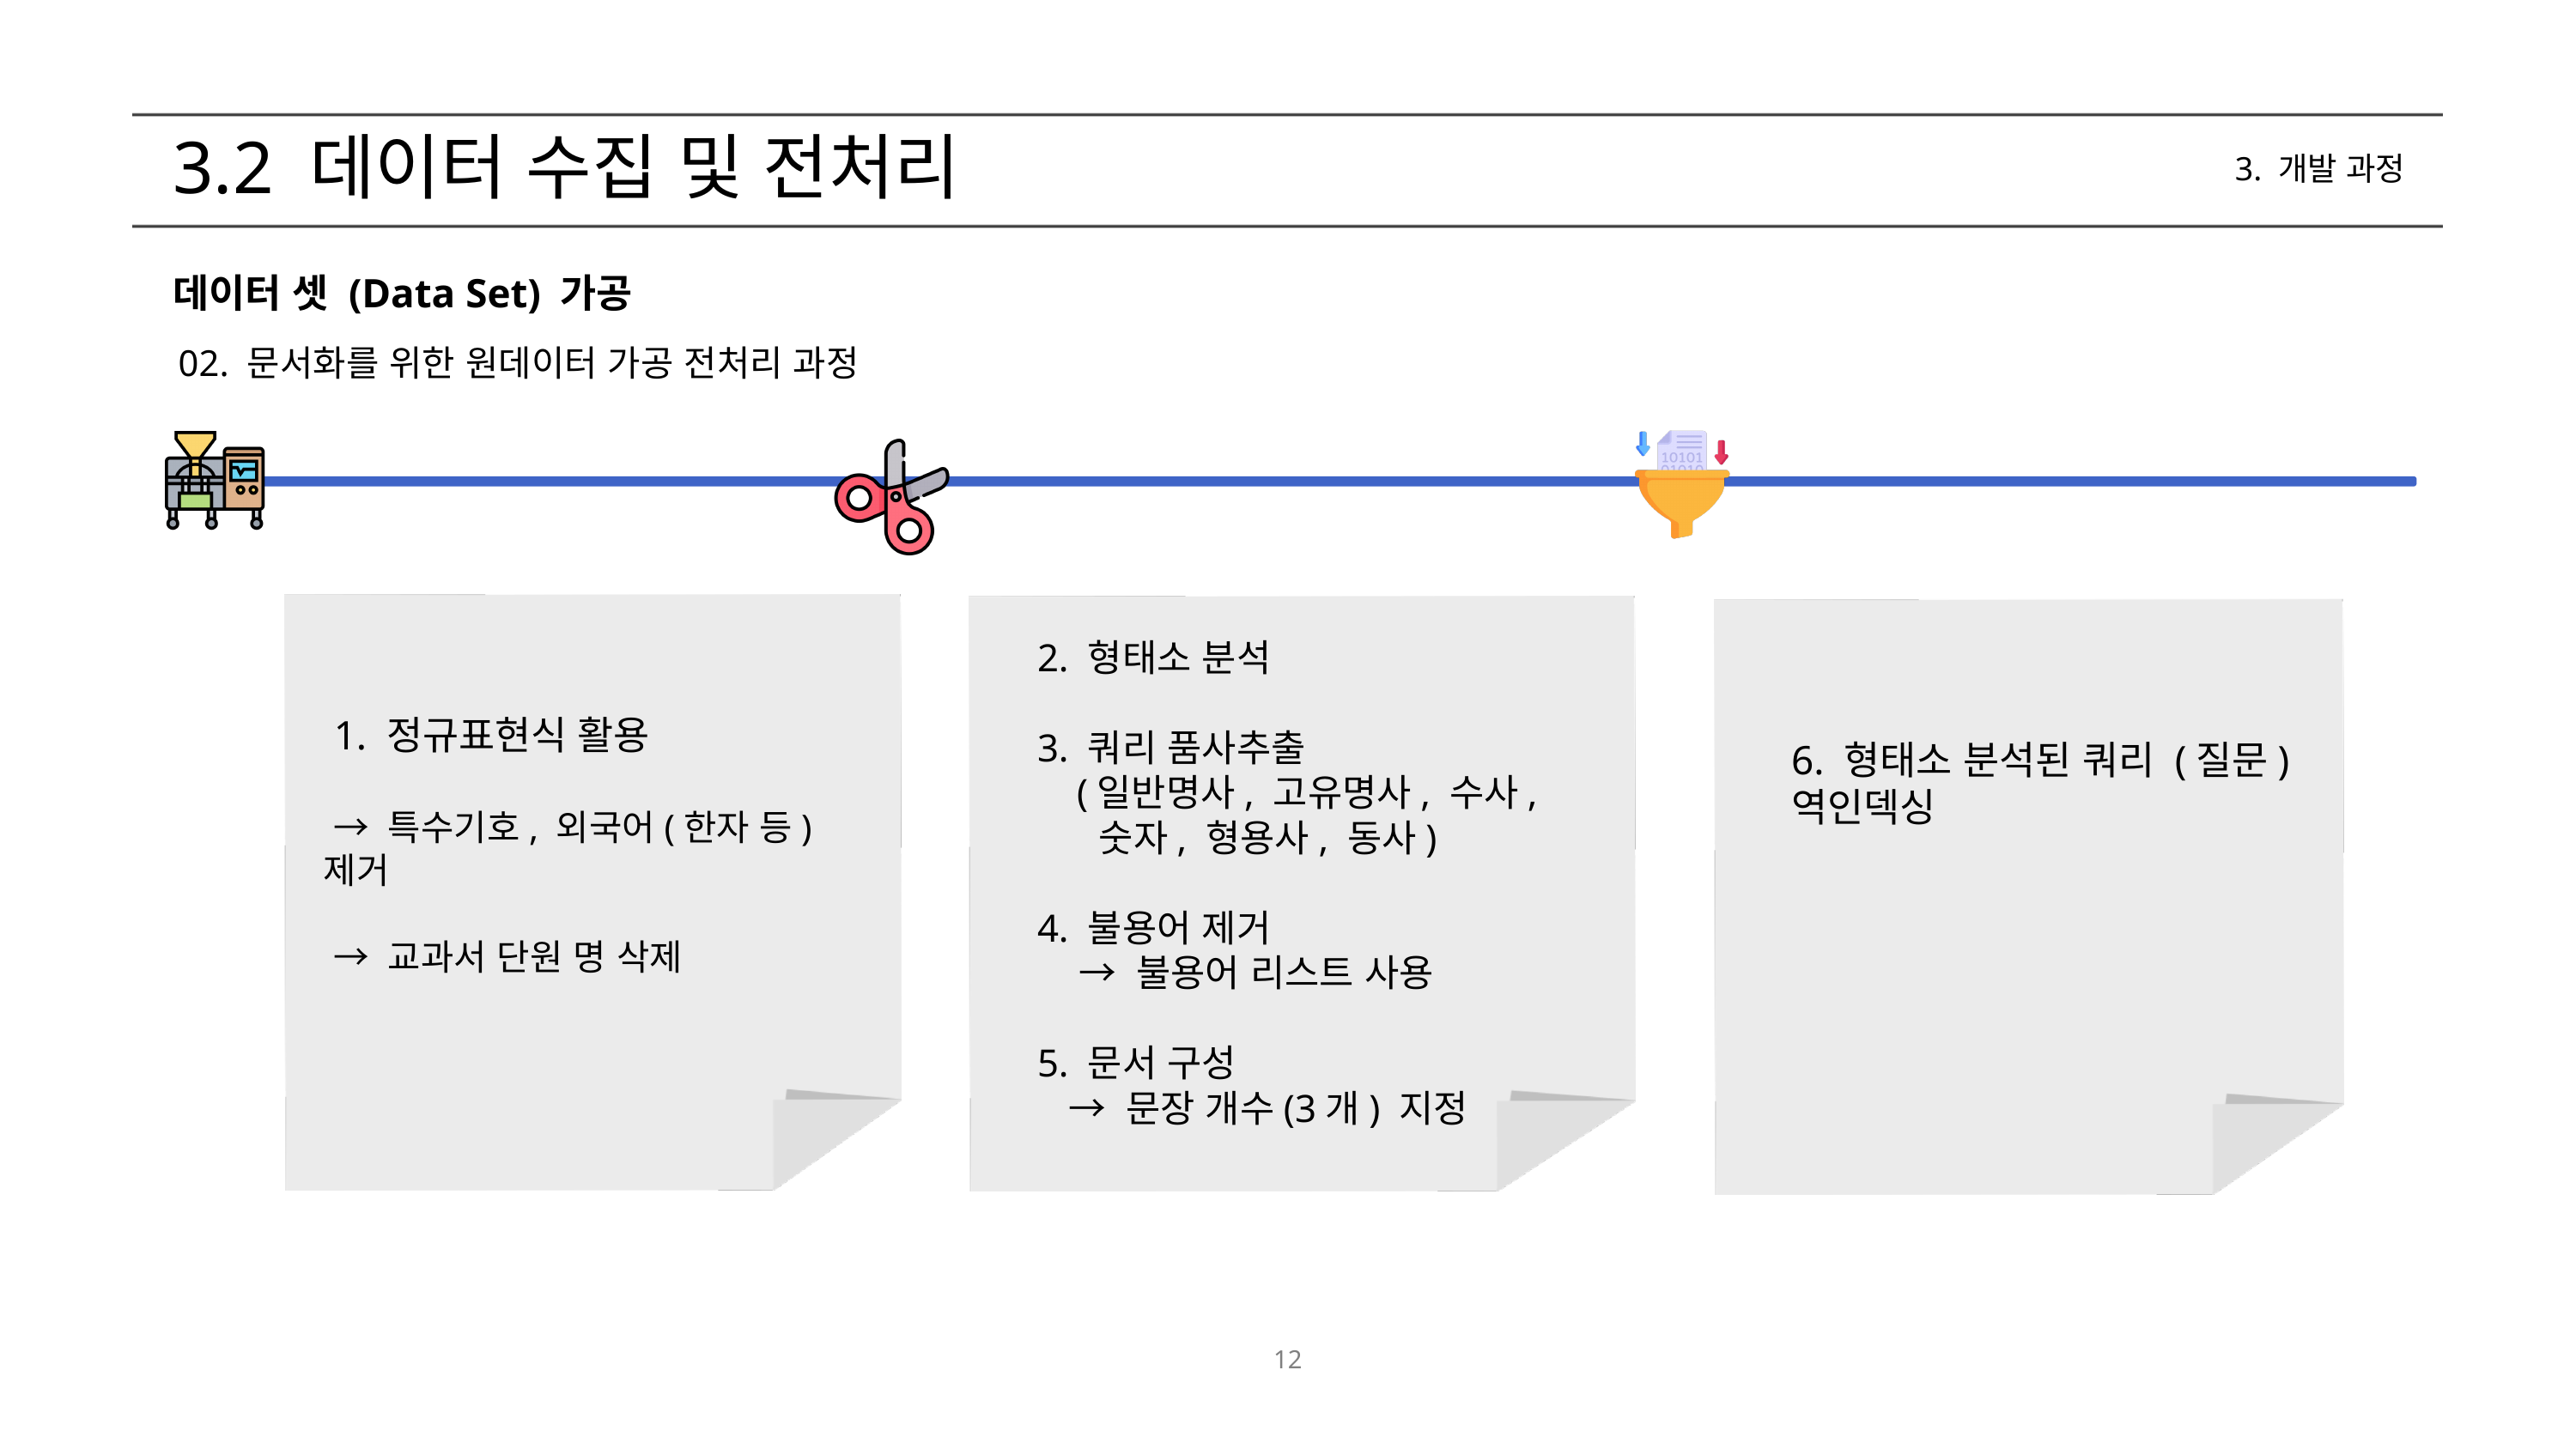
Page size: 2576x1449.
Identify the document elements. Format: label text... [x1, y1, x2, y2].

text_box [954, 476, 1619, 487]
picture [1623, 425, 1742, 544]
text_box 3. 개발 과정 [2221, 142, 2419, 193]
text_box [967, 594, 1636, 1192]
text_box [132, 111, 2444, 120]
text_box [132, 222, 2444, 232]
text_box [269, 476, 829, 487]
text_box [283, 593, 902, 1191]
picture [163, 428, 266, 532]
text_box 3.2 데이터 수집 및 전처리 [153, 130, 1537, 218]
text_box 02. 문서화를 위한 원데이터 가공 전처리 과정 [165, 334, 1056, 391]
text_box 데이터 셋 (Data Set) 가공 [153, 258, 964, 326]
text_box [1745, 476, 2417, 487]
picture [833, 439, 951, 556]
text_box 12 [1253, 1337, 1322, 1380]
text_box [1713, 597, 2344, 1196]
